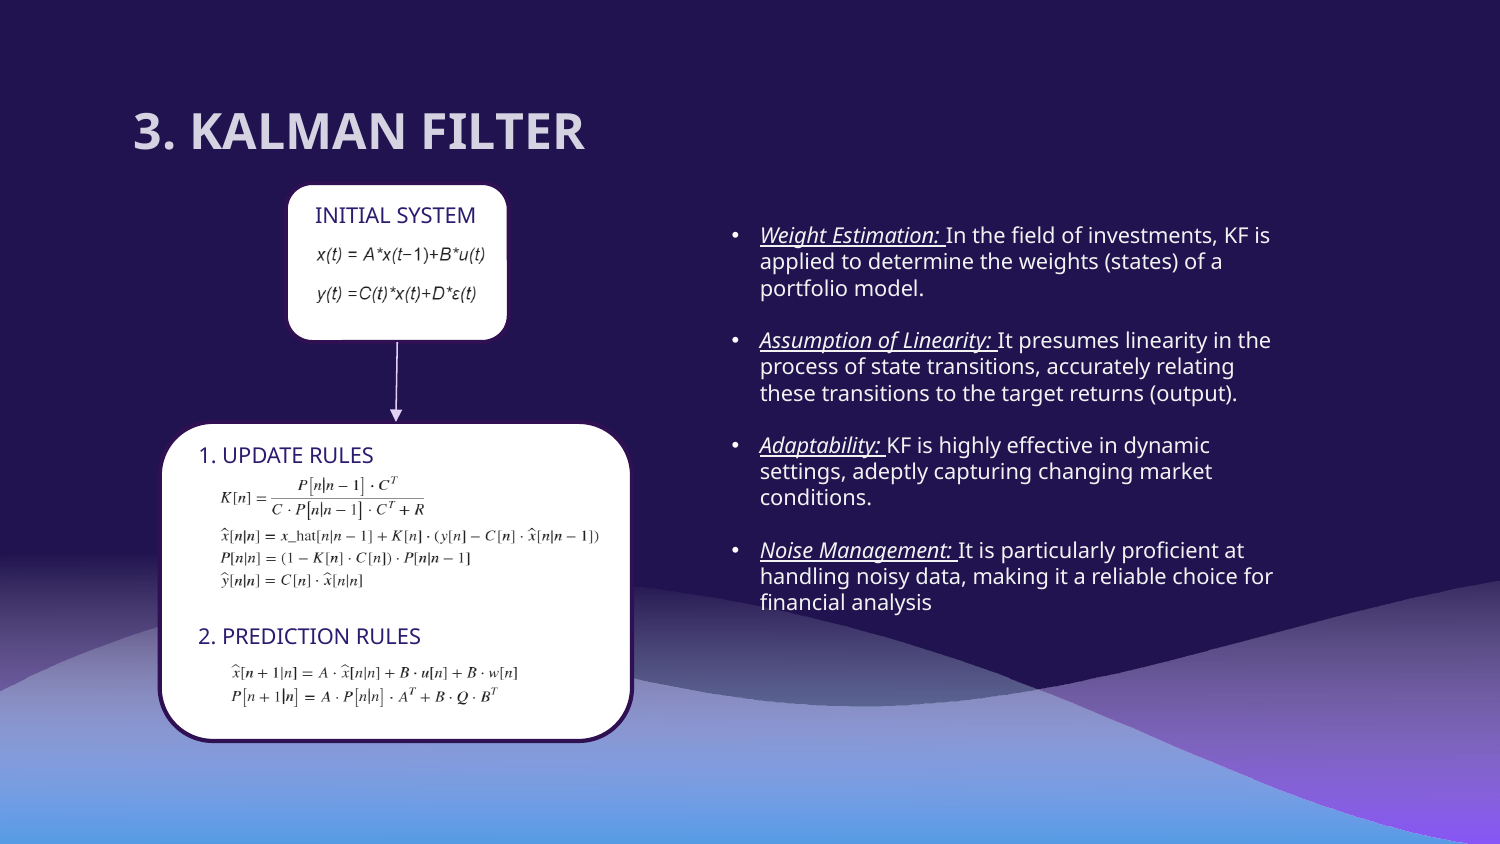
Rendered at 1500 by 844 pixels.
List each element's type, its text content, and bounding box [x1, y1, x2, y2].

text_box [159, 421, 633, 742]
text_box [255, 182, 537, 343]
text_box Weight Estimation: In the field of investments, KF is applied to determine the weights (states) of a portfolio model. Assumption of Linearity: It presumes linearity in the process of state transitions, accurately relating these transitions to the target returns (output). Adaptability: KF is highly effective in dynamic settings, adeptly capturing changing market conditions. Noise Management: It is particularly proficient at handling noisy data, making it a reliable choice for financial analysis [716, 214, 1305, 623]
title 3. KALMAN FILTER [118, 88, 1382, 171]
